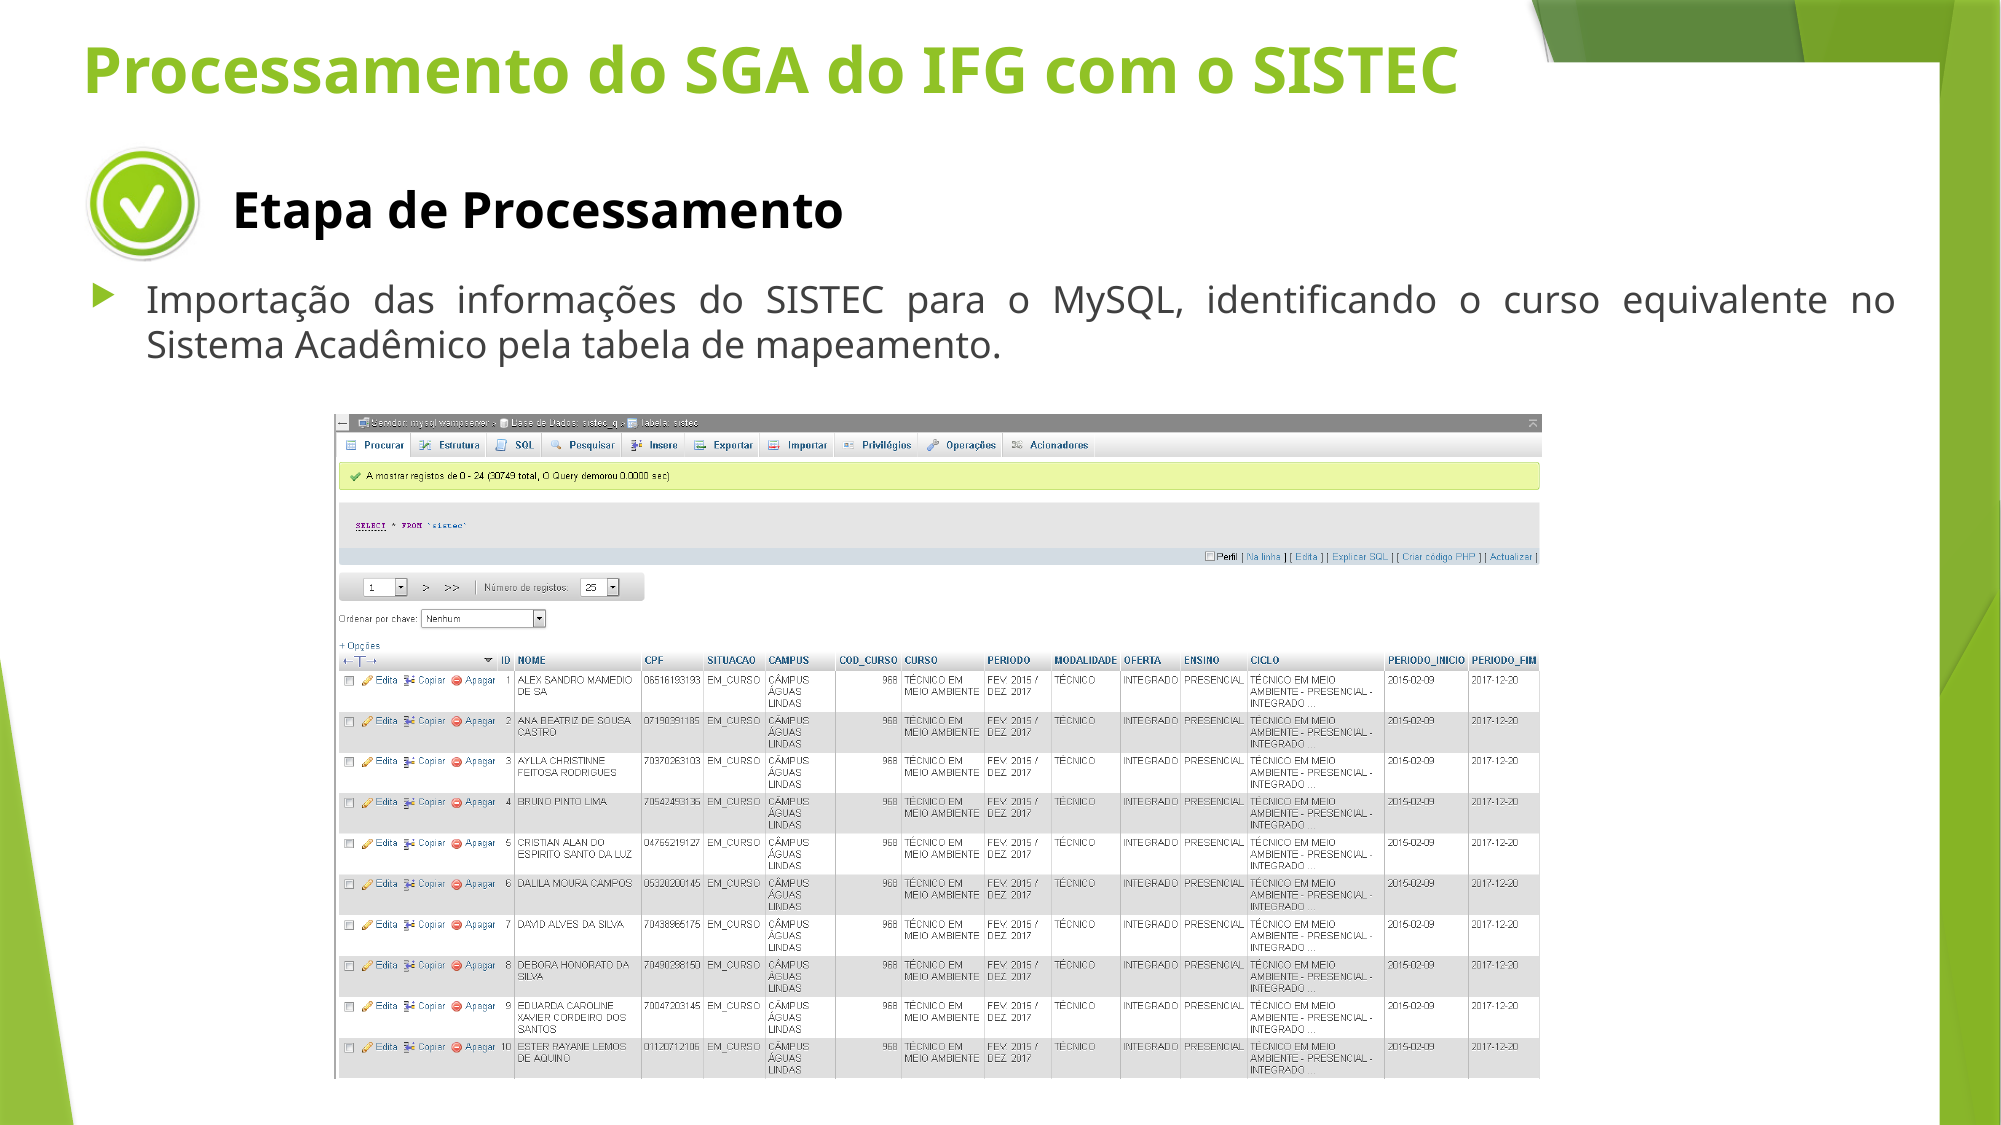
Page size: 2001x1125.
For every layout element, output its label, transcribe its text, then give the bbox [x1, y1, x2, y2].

text_box Etapa de Processamento [217, 171, 1338, 246]
title Processamento do SGA do IFG com o SISTEC [67, 22, 1478, 134]
picture [74, 137, 210, 269]
picture [333, 414, 1543, 1080]
text_box Importação das informações do SISTEC para o MySQL, identificando o curso equivalente no Sistema Acadêmico pela tabela de mapeamento. [75, 268, 1913, 434]
